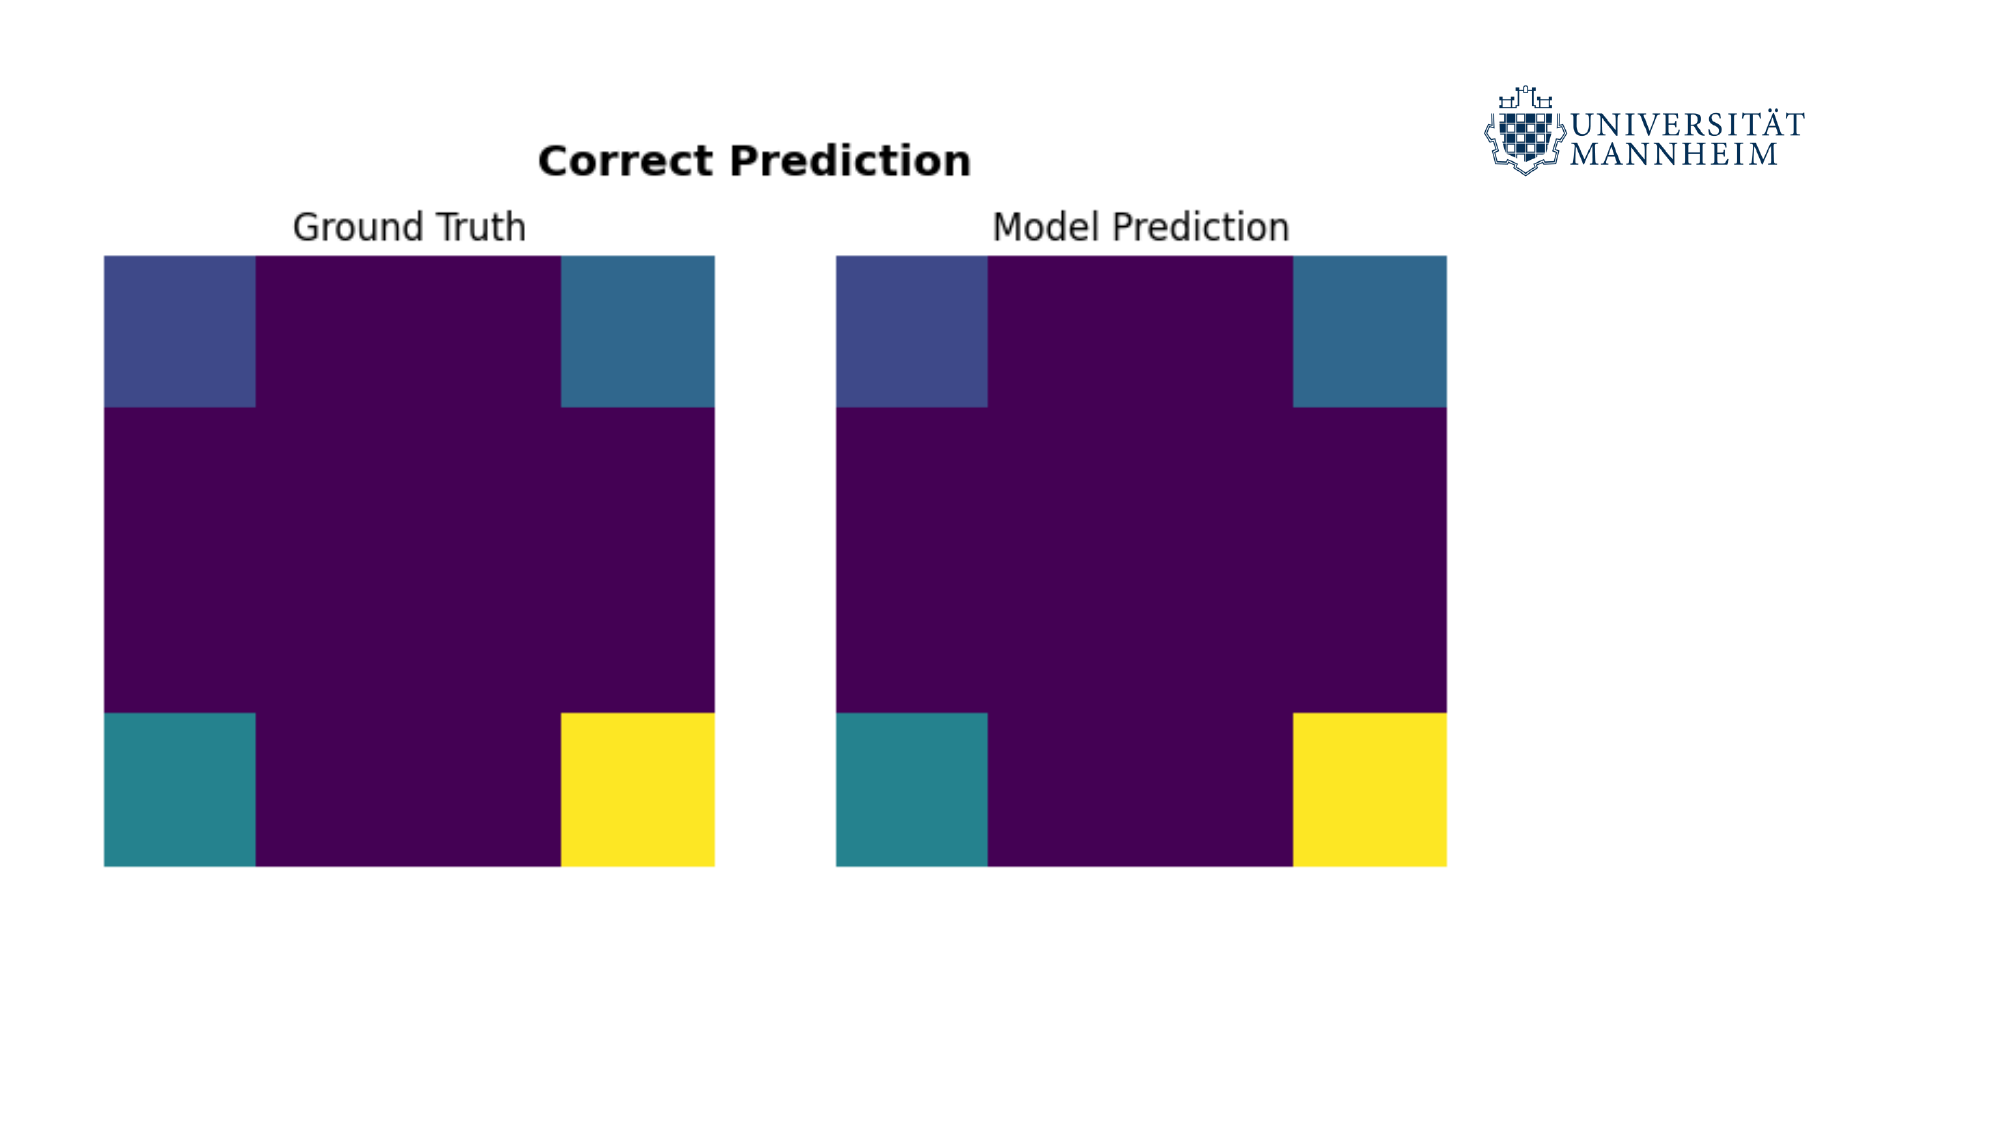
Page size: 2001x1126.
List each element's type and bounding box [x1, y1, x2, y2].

picture [1478, 79, 1810, 183]
picture [82, 122, 1468, 890]
